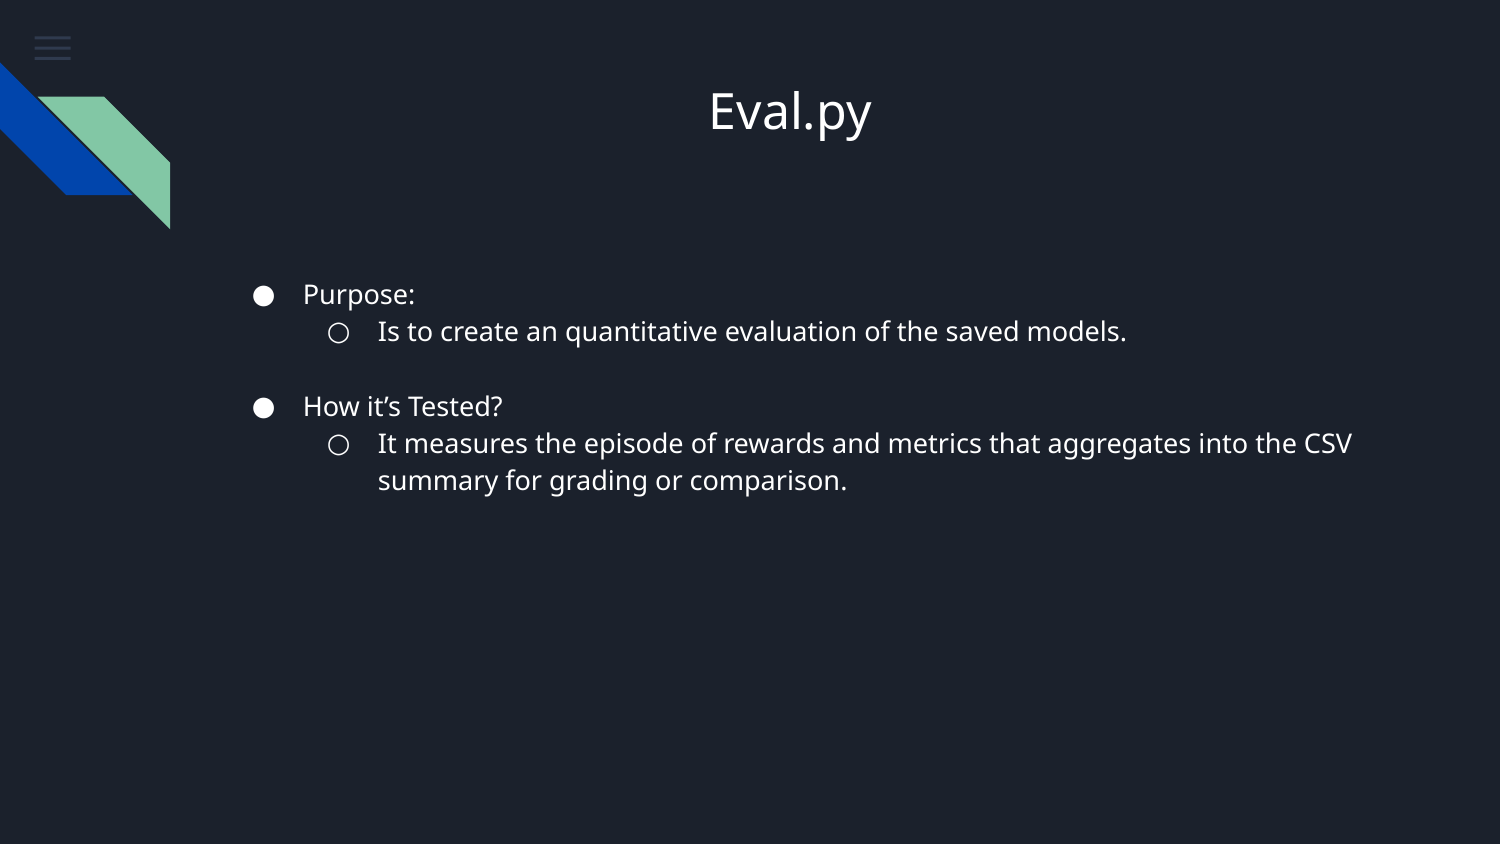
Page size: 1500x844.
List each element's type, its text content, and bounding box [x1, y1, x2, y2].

list Purpose: Is to create an quantitative evaluation of the saved models. How it’s Tested? It measures the episode of rewards and metrics that aggregates into the CSV summary for grading or comparison. [212, 257, 1368, 735]
title Eval.py [212, 64, 1368, 215]
